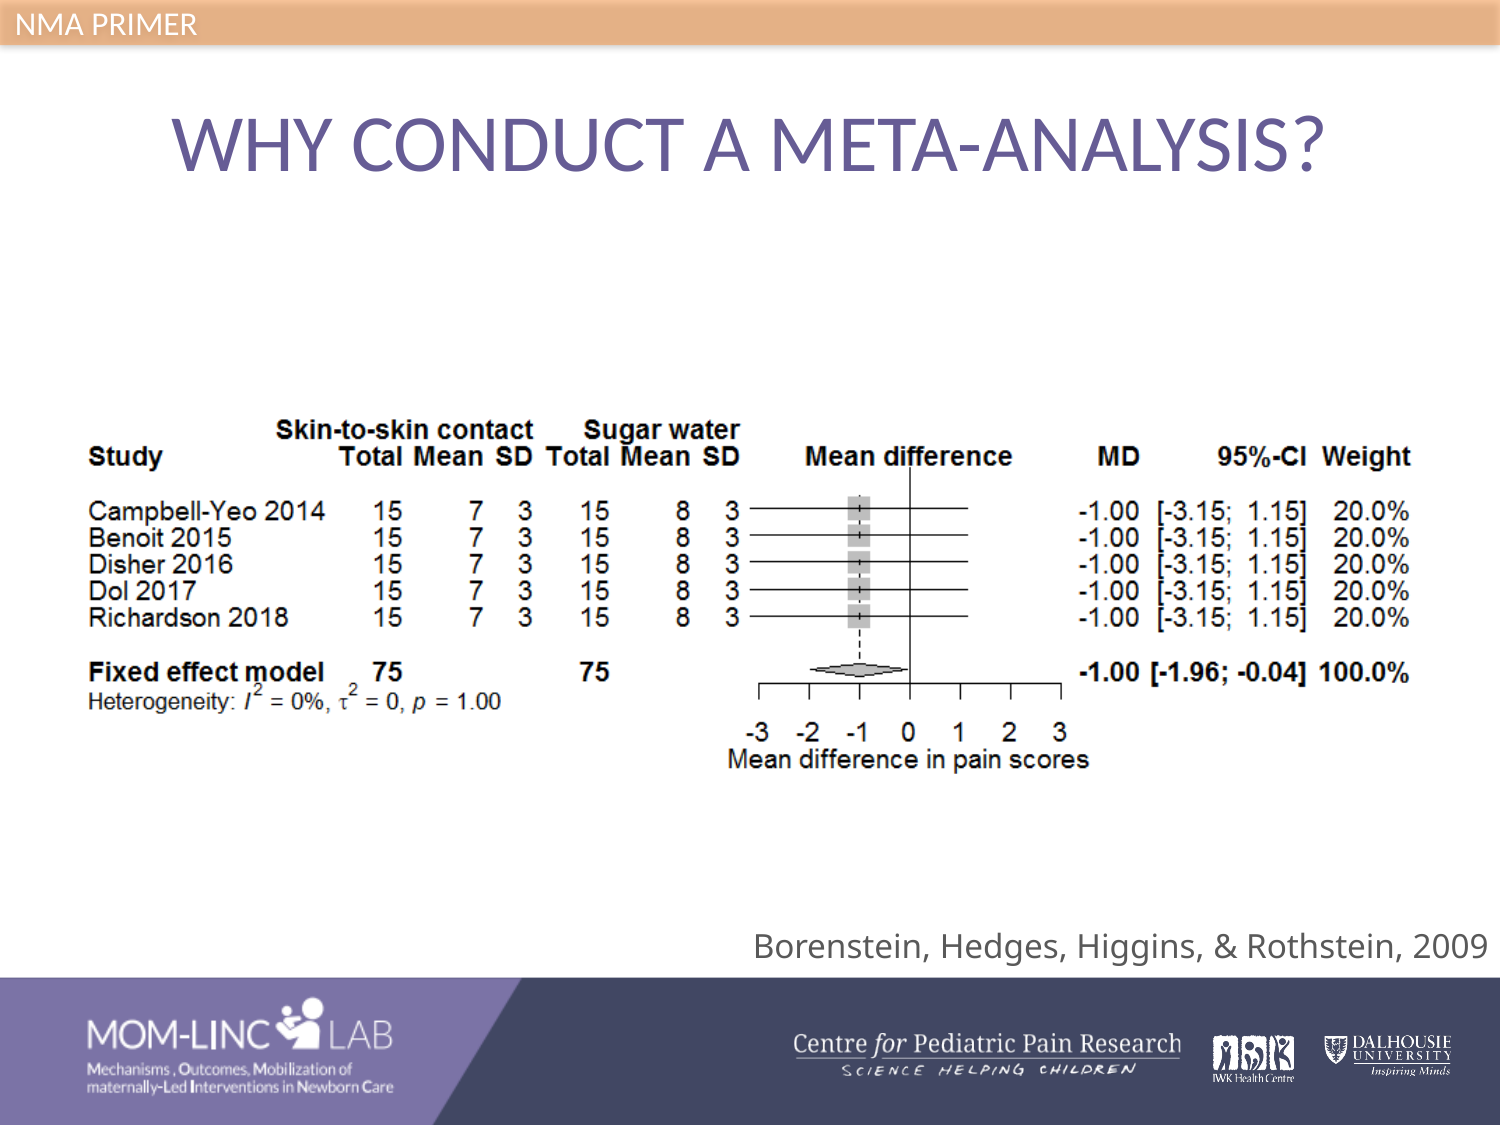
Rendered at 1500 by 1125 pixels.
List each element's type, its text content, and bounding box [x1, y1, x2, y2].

title WHY CONDUCT A META-ANALYSIS? [75, 54, 1425, 233]
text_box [0, 315, 1500, 809]
text_box Borenstein, Hedges, Higgins, & Rothstein, 2009 [738, 917, 1500, 973]
text_box NMA PRIMER [0, 0, 1500, 46]
